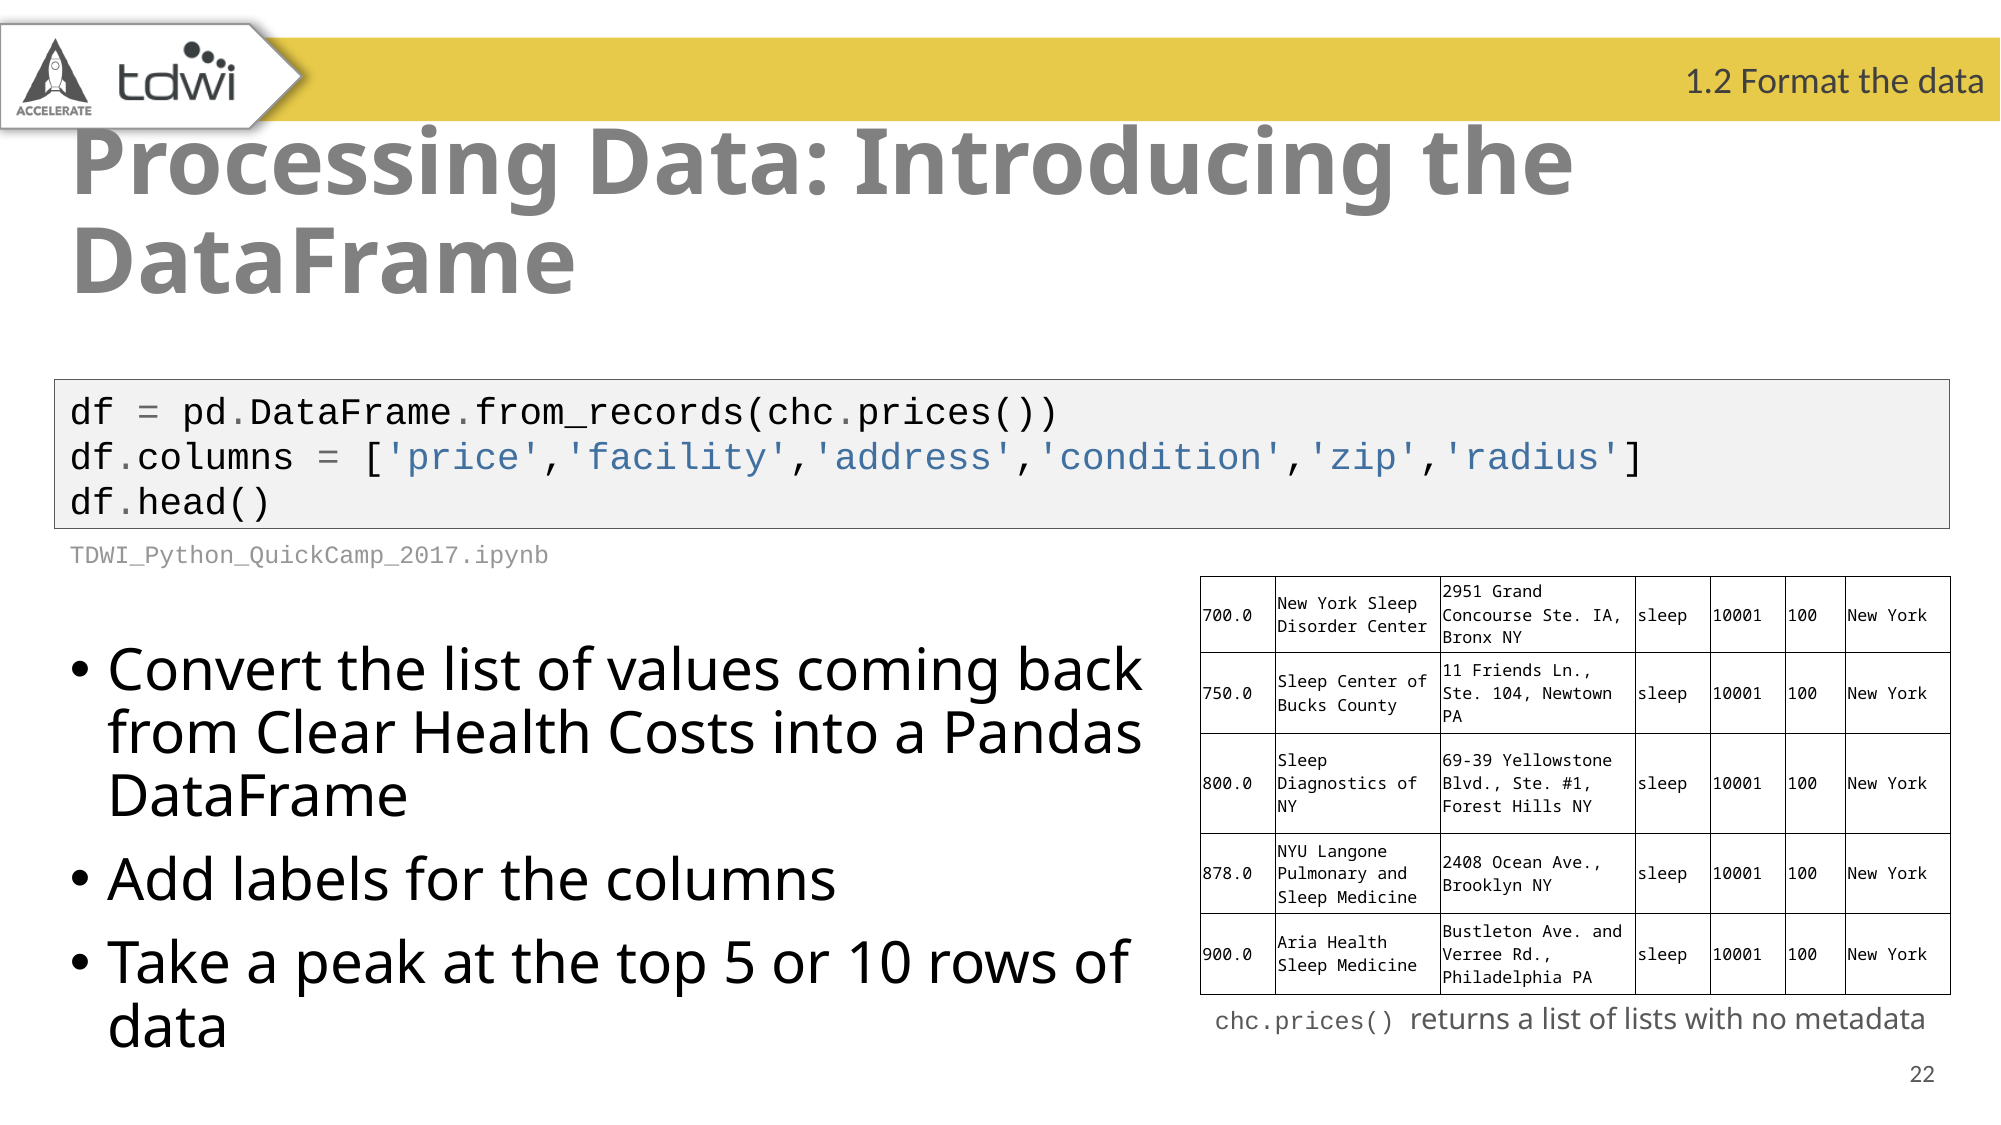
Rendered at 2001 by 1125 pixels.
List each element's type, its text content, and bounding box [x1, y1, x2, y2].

text_box chc.prices() returns a list of lists with no metadata [1199, 993, 1950, 1043]
table_cell 800.0 [1201, 734, 1275, 833]
table_cell sleep [1636, 734, 1710, 833]
table_cell New York [1846, 834, 1950, 913]
text_box 1.2 Format the data [1393, 48, 2000, 109]
slide_number 22 [1500, 1043, 1950, 1103]
text_box df = pd.DataFrame.from_records(chc.prices()) df.columns = ['price','facility','address','condition','zip','radius'] df.head() [54, 379, 1950, 529]
table_cell 100 [1786, 834, 1845, 913]
table_header sleep [1636, 577, 1710, 652]
table_header 10001 [1711, 577, 1785, 652]
table_cell 69-39 Yellowstone Blvd., Ste. #1, Forest Hills NY [1441, 734, 1635, 833]
table_cell 900.0 [1201, 914, 1275, 993]
table_cell 100 [1786, 914, 1845, 993]
table_cell Bustleton Ave. and Verree Rd., Philadelphia PA [1441, 914, 1635, 993]
table_cell 750.0 [1201, 653, 1275, 733]
table_header 700.0 [1201, 577, 1275, 652]
table_cell 10001 [1711, 914, 1785, 993]
table_cell NYU Langone Pulmonary and Sleep Medicine [1276, 834, 1440, 913]
table_header 2951 Grand Concourse Ste. IA, Bronx NY [1441, 577, 1635, 652]
table_cell 10001 [1711, 734, 1785, 833]
table_cell 11 Friends Ln., Ste. 104, Newtown PA [1441, 653, 1635, 733]
table_cell New York [1846, 653, 1950, 733]
table_cell Sleep Center of Bucks County [1276, 653, 1440, 733]
table_cell New York [1846, 914, 1950, 993]
table_header 100 [1786, 577, 1845, 652]
table_cell 2408 Ocean Ave., Brooklyn NY [1441, 834, 1635, 913]
table_cell Sleep Diagnostics of NY [1276, 734, 1440, 833]
title Processing Data: Introducing the DataFrame [54, 150, 1950, 278]
table_cell 10001 [1711, 834, 1785, 913]
table_cell New York [1846, 734, 1950, 833]
table_header New York Sleep Disorder Center [1276, 577, 1440, 652]
table_cell sleep [1636, 914, 1710, 993]
table_cell 878.0 [1201, 834, 1275, 913]
table_cell Aria Health Sleep Medicine [1276, 914, 1440, 993]
table_cell sleep [1636, 834, 1710, 913]
table_cell 100 [1786, 653, 1845, 733]
list Convert the list of values coming back from Clear Health Costs into a Pandas DataFrame Add labels for the columns Take a peak at the top 5 or 10 rows of data [54, 632, 1200, 1014]
table_header New York [1846, 577, 1950, 652]
table_cell 10001 [1711, 653, 1785, 733]
table_cell 100 [1786, 734, 1845, 833]
table_cell sleep [1636, 653, 1710, 733]
picture [115, 35, 239, 108]
text_box TDWI_Python_QuickCamp_2017.ipynb [54, 530, 984, 576]
